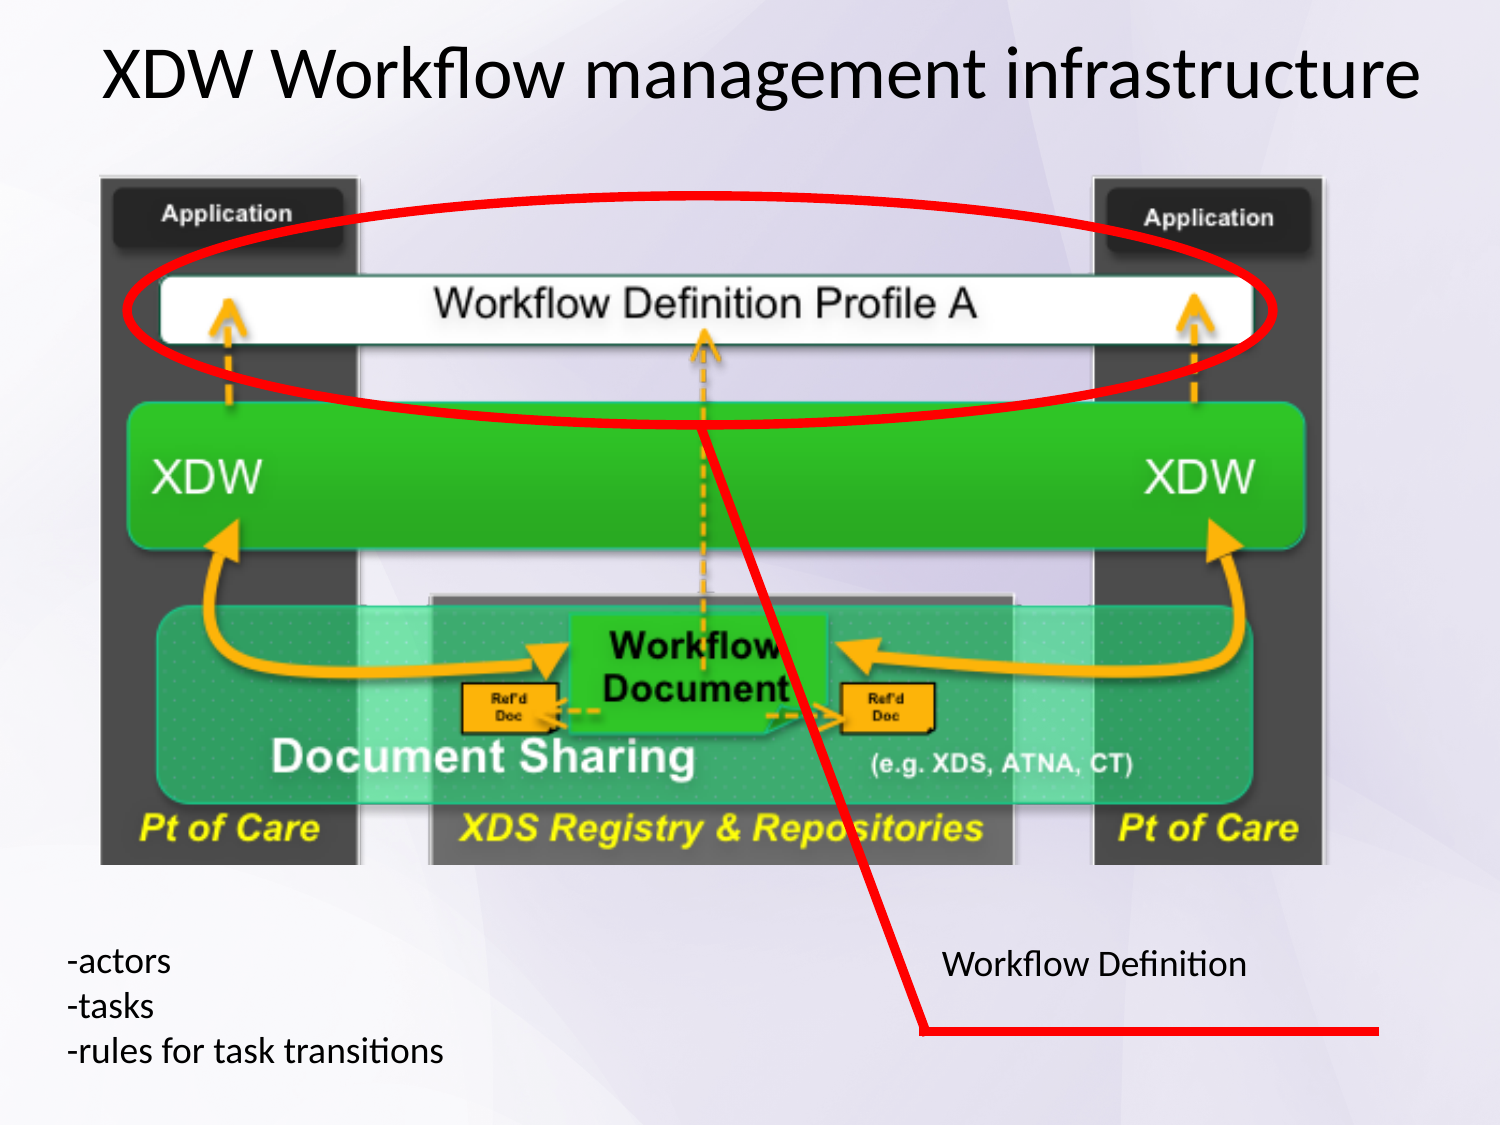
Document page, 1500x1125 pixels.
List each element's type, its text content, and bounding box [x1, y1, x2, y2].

title XDW Workflow management infrastructure [0, 0, 1500, 163]
text_box -actors -tasks -rules for task transitions [52, 929, 619, 1079]
text_box Workflow Definition [932, 931, 1409, 992]
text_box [699, 424, 928, 1036]
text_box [99, 162, 1500, 865]
